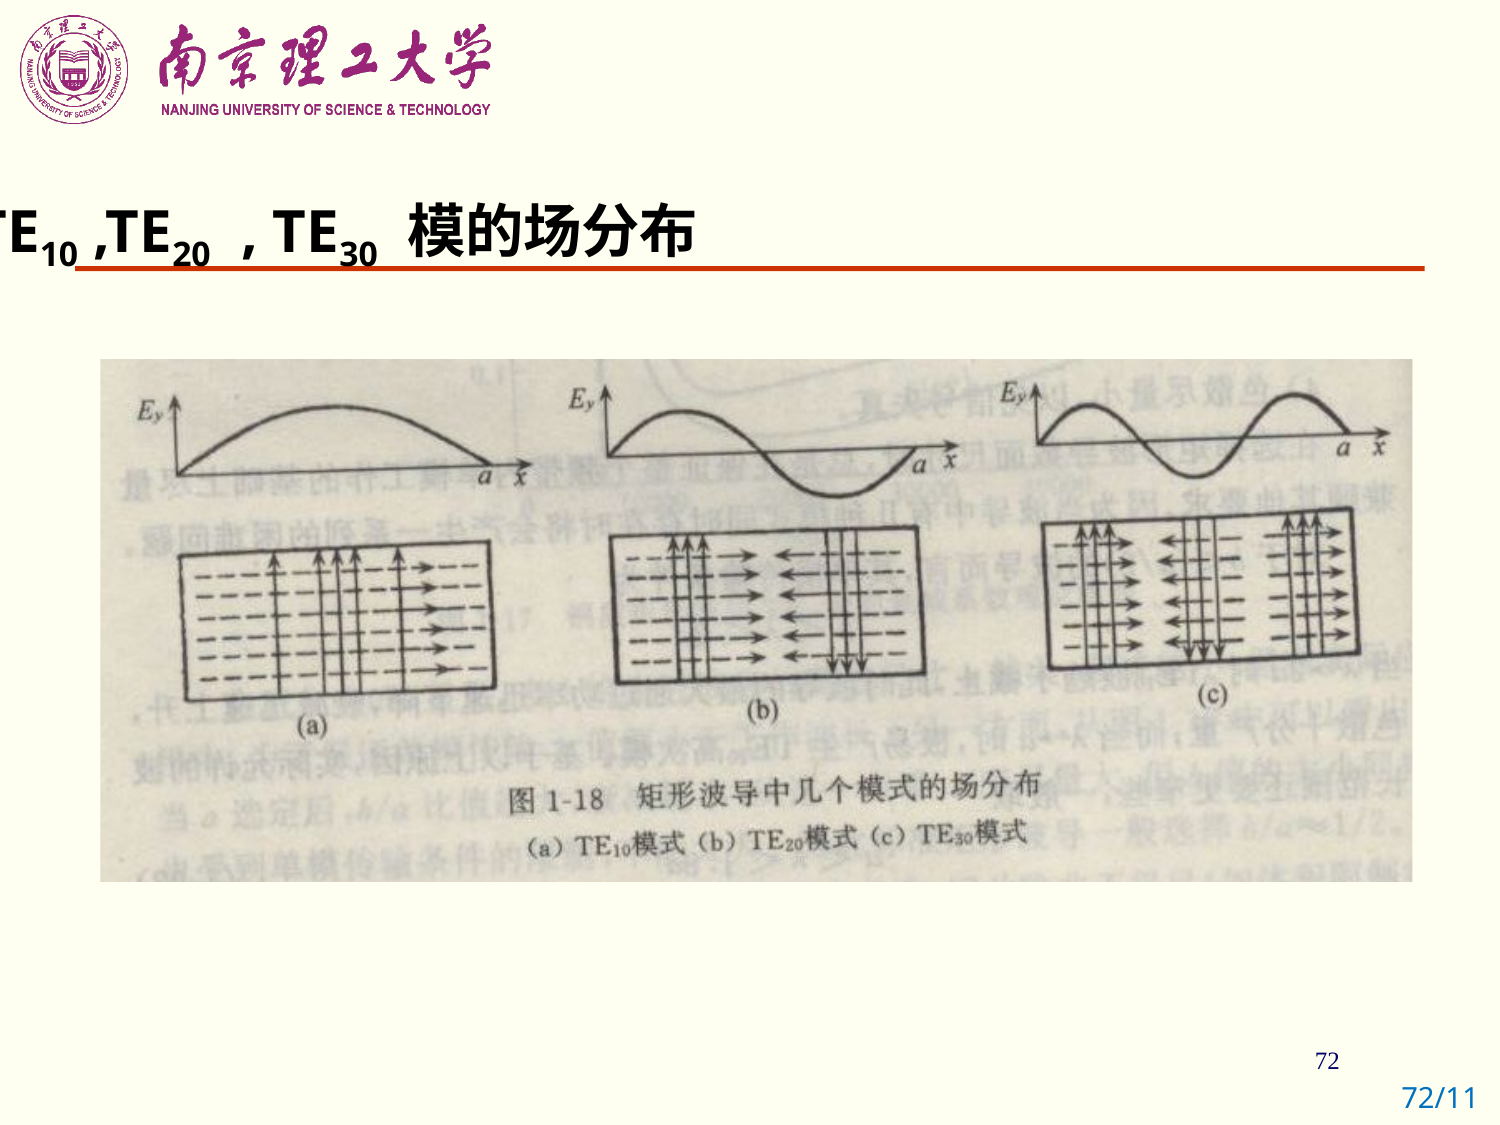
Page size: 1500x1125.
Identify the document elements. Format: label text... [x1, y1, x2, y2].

picture [17, 15, 491, 126]
slide_number 72/11 [1144, 1069, 1495, 1125]
picture [100, 358, 1413, 882]
title TE10 ,TE20 , TE30 模的场分布 [0, 165, 862, 303]
